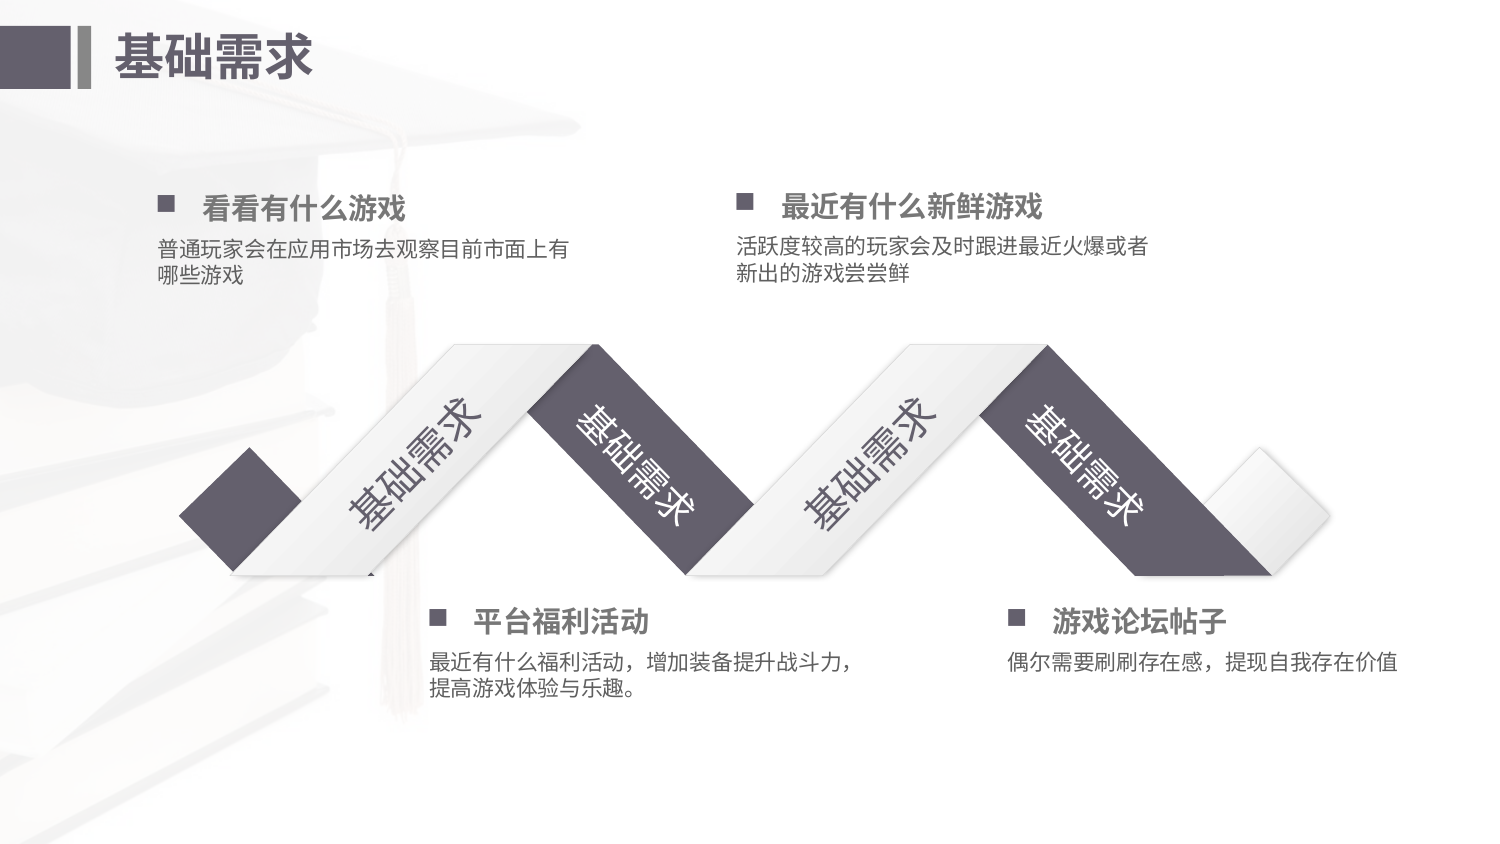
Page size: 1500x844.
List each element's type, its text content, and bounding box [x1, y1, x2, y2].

text_box [1204, 447, 1331, 575]
text_box 基础需求 [229, 344, 592, 576]
text_box 基础需求 [983, 345, 1273, 576]
text_box 基础需求 [531, 344, 752, 575]
text_box 平台福利活动 [406, 596, 716, 646]
text_box 最近有什么新鲜游戏 [714, 180, 1126, 230]
text_box 普通玩家会在应用市场去观察目前市面上有哪些游戏 [137, 234, 593, 328]
title 基础需求 [103, 11, 1439, 93]
text_box 游戏论坛帖子 [985, 596, 1294, 646]
text_box 看看有什么游戏 [135, 182, 444, 232]
text_box 偶尔需要刷刷存在感，提现自我存在价值 [987, 648, 1443, 742]
text_box 最近有什么福利活动，增加装备提升战斗力，提高游戏体验与乐趣。 [409, 648, 864, 742]
text_box 基础需求 [685, 344, 1048, 576]
text_box 活跃度较高的玩家会及时跟进最近火爆或者新出的游戏尝尝鲜 [716, 232, 1172, 326]
text_box [178, 447, 300, 571]
